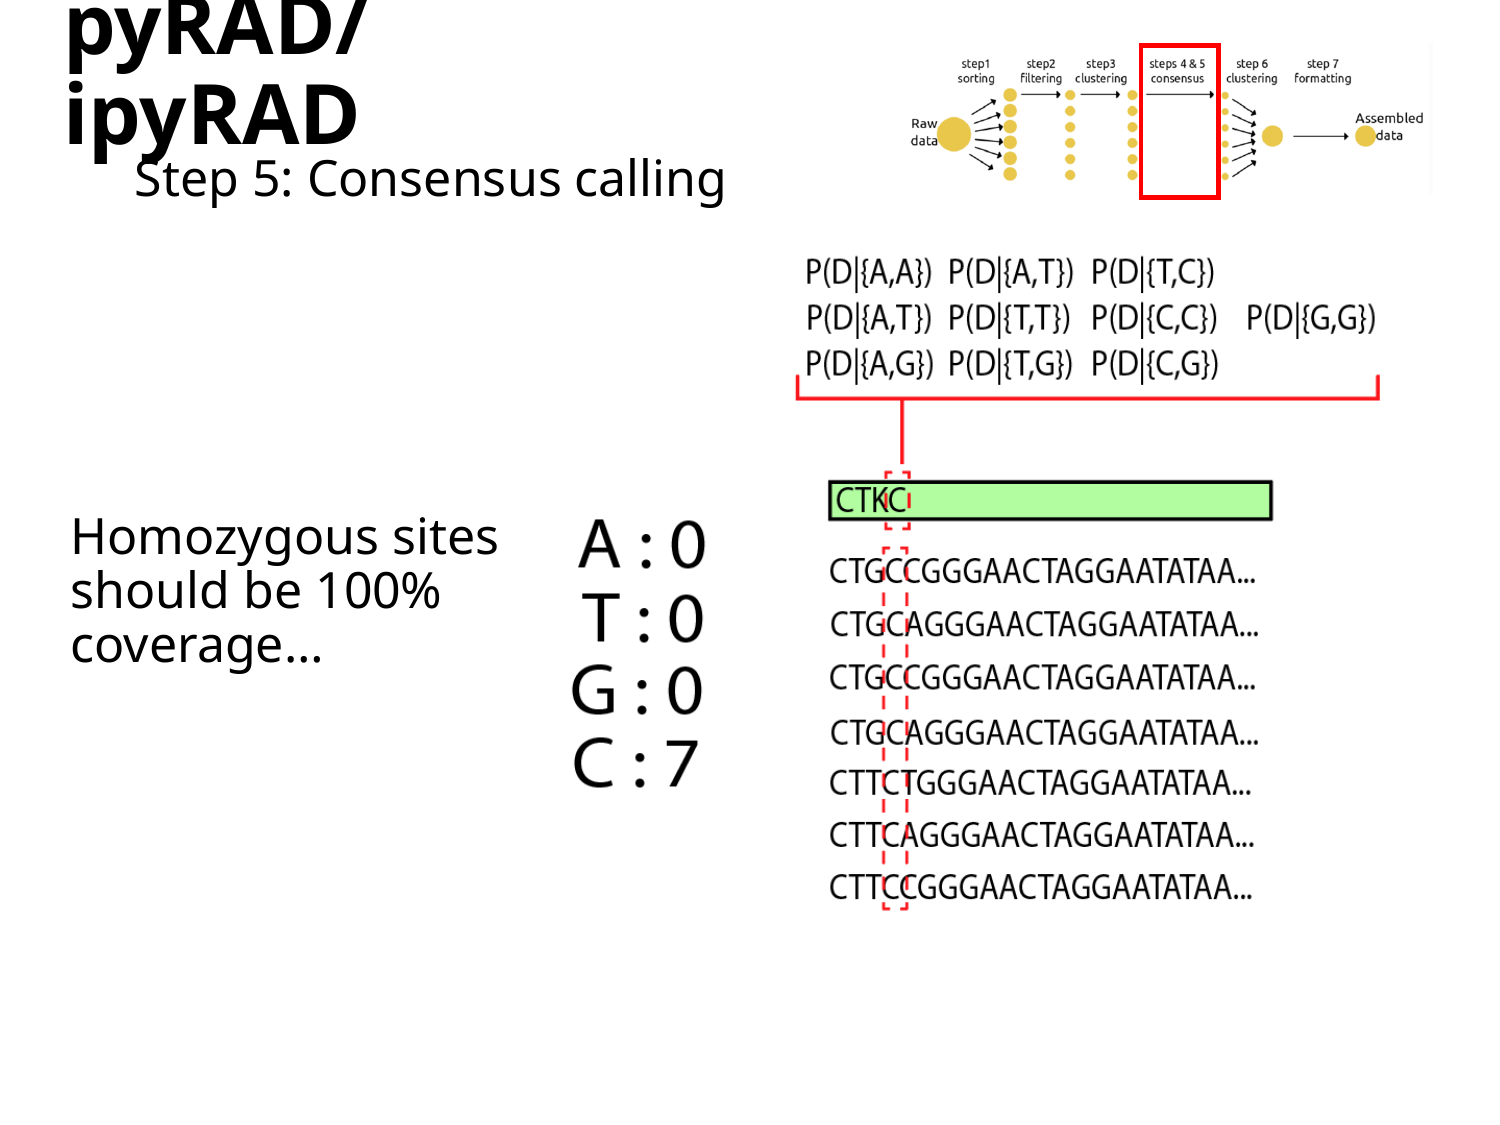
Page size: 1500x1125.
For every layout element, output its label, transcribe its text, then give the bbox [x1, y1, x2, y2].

picture [897, 42, 1433, 194]
picture [549, 218, 1409, 944]
text_box Homozygous sites should be 100% coverage… [55, 411, 526, 774]
text_box pyRAD/ipyRAD [48, 14, 649, 130]
text_box Step 5: Consensus calling [13, 130, 850, 230]
text_box [1140, 194, 1220, 198]
